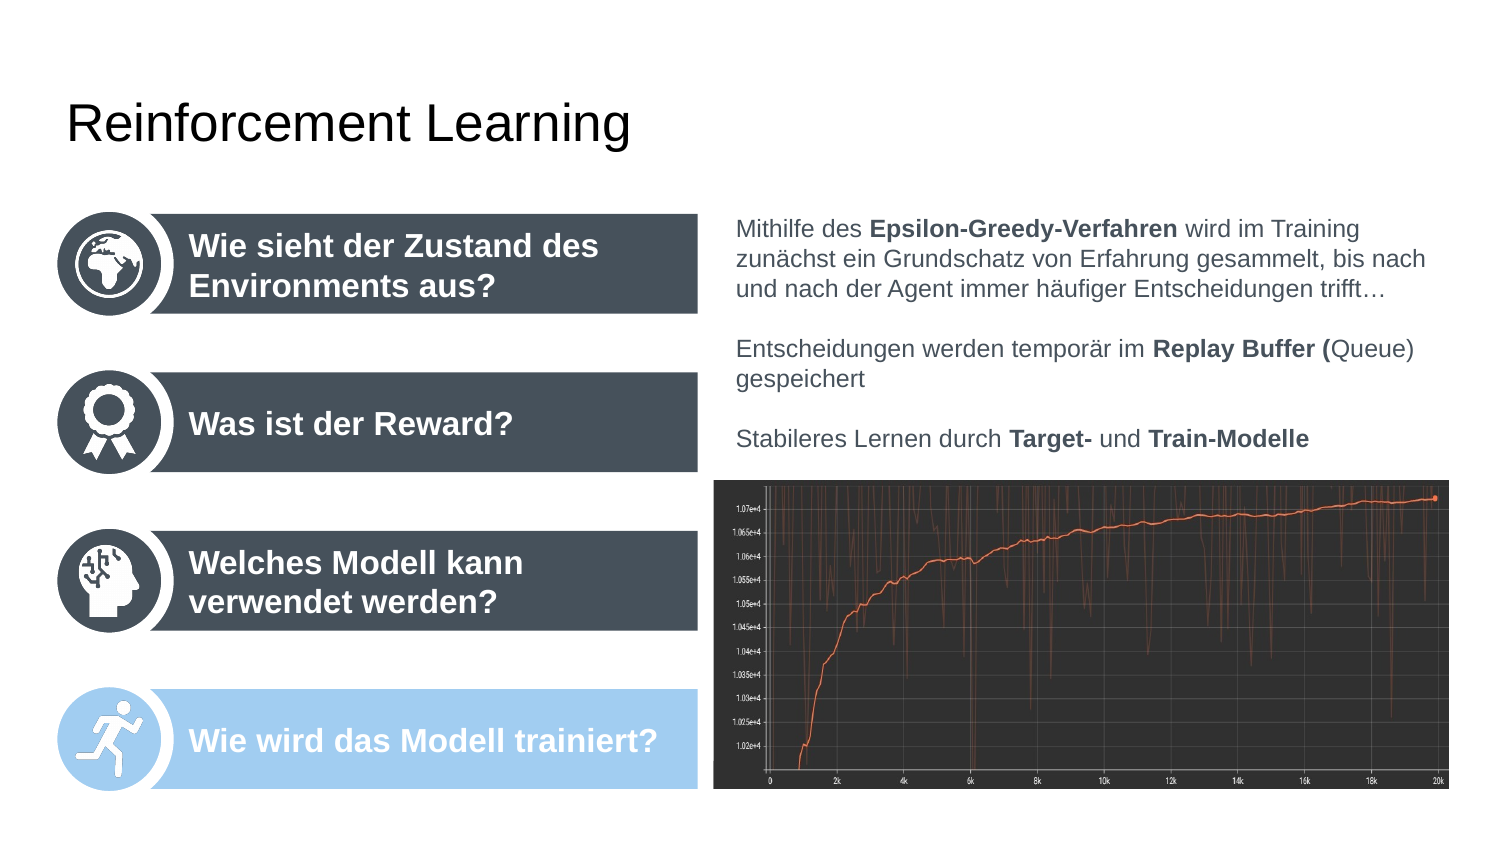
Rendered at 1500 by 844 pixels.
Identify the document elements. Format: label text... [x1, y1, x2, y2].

title Reinforcement Learning [51, 72, 1449, 167]
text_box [50, 205, 698, 323]
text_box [50, 522, 698, 640]
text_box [50, 680, 698, 798]
text_box Mithilfe des Epsilon-Greedy-Verfahren wird im Training zunächst ein Grundschatz von Erfahrung gesammelt, bis nach und nach der Agent immer häufiger Entscheidungen trifft… Entscheidungen werden temporär im Replay Buffer (Queue) gespeichert Stabileres Lernen durch Target- und Train-Modelle [735, 205, 1449, 460]
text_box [713, 480, 1450, 790]
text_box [50, 363, 698, 481]
